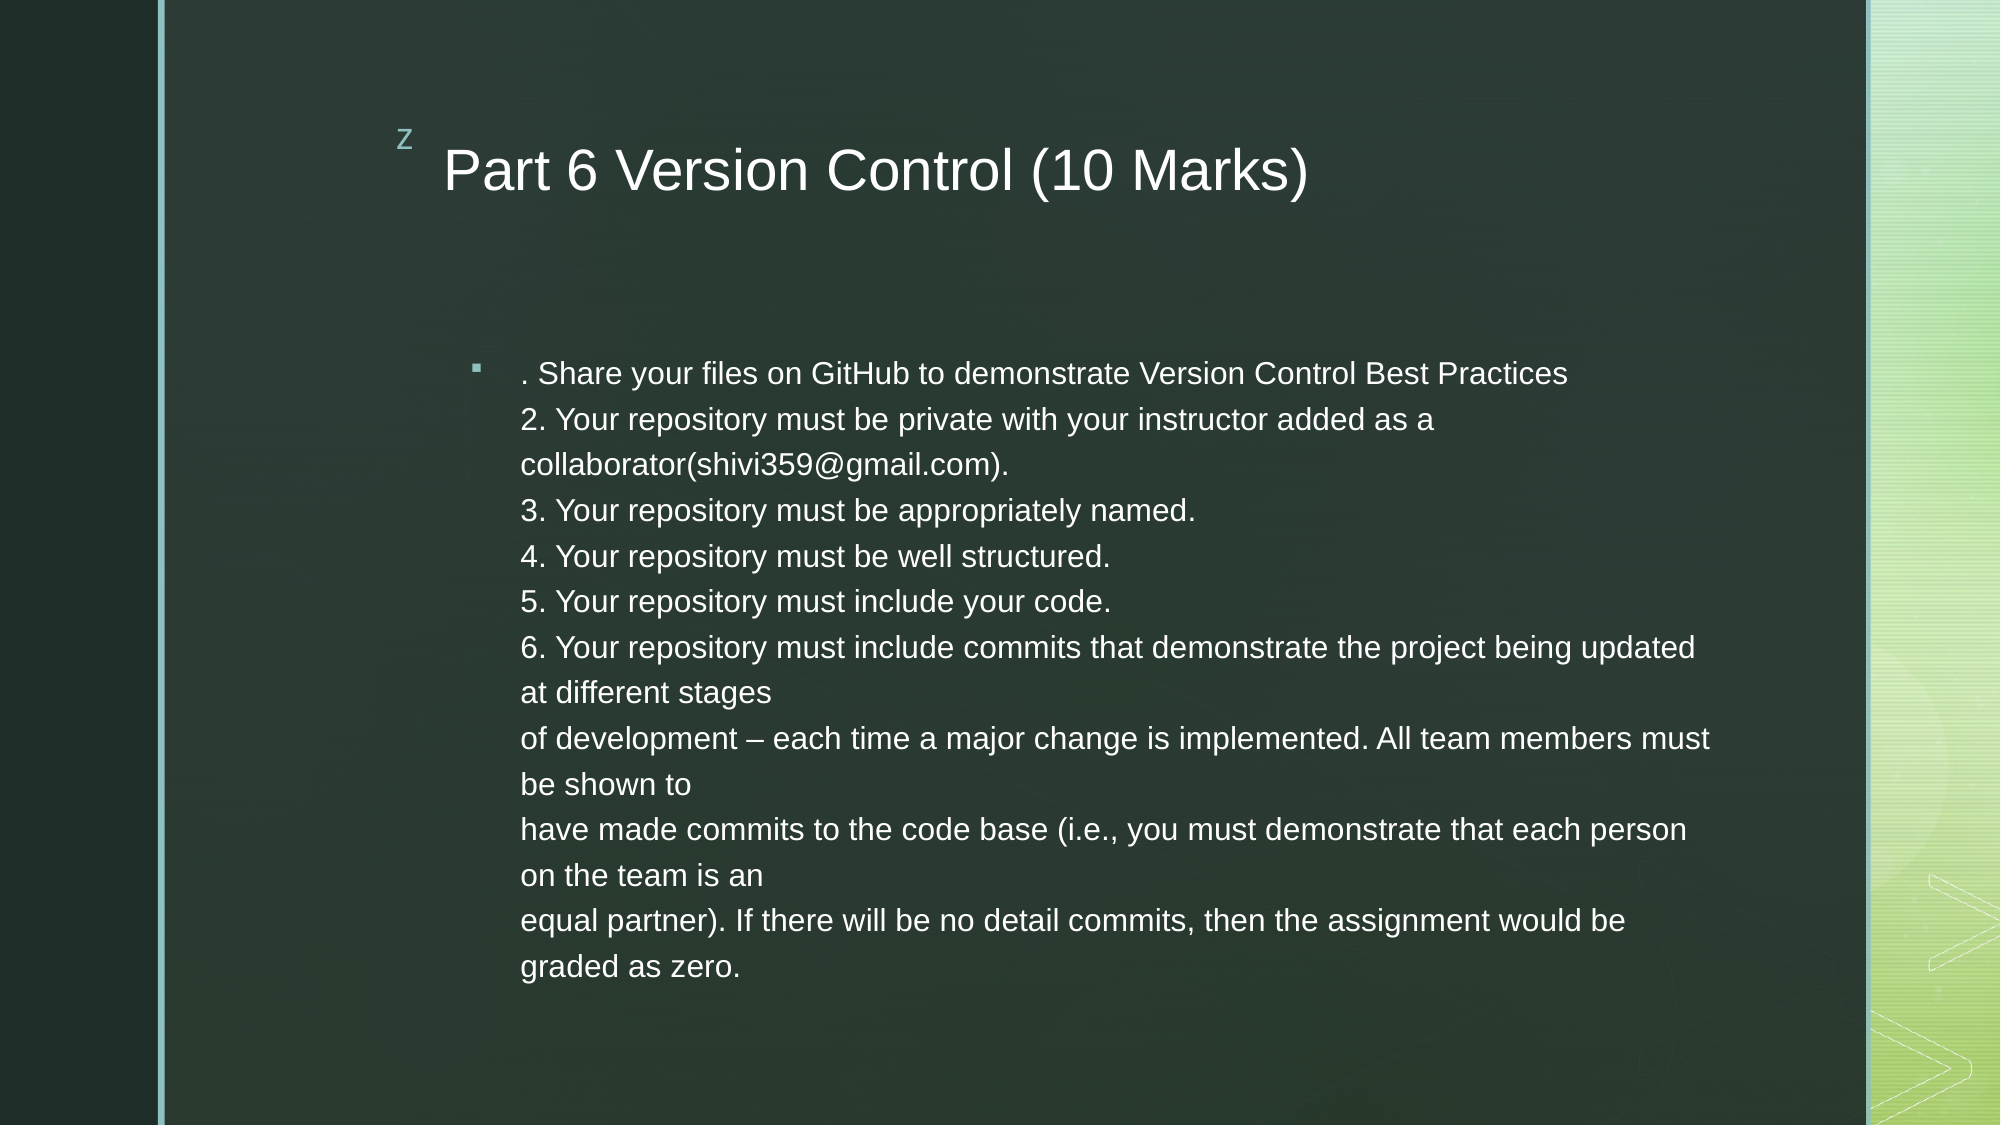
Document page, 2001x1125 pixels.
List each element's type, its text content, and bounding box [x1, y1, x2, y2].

picture [1871, 0, 2001, 1125]
list . Share your files on GitHub to demonstrate Version Control Best Practices 2. Your repository must be private with your instructor added as a collaborator(shivi359@gmail.com). 3. Your repository must be appropriately named. 4. Your repository must be well structured. 5. Your repository must include your code. 6. Your repository must include commits that demonstrate the project being updated at different stages of development – each time a major change is implemented. All team members must be shown to have made commits to the code base (i.e., you must demonstrate that each person on the team is an equal partner). If there will be no detail commits, then the assignment would be graded as zero. [454, 336, 1734, 993]
title Part 6 Version Control (10 Marks) [428, 132, 1734, 310]
